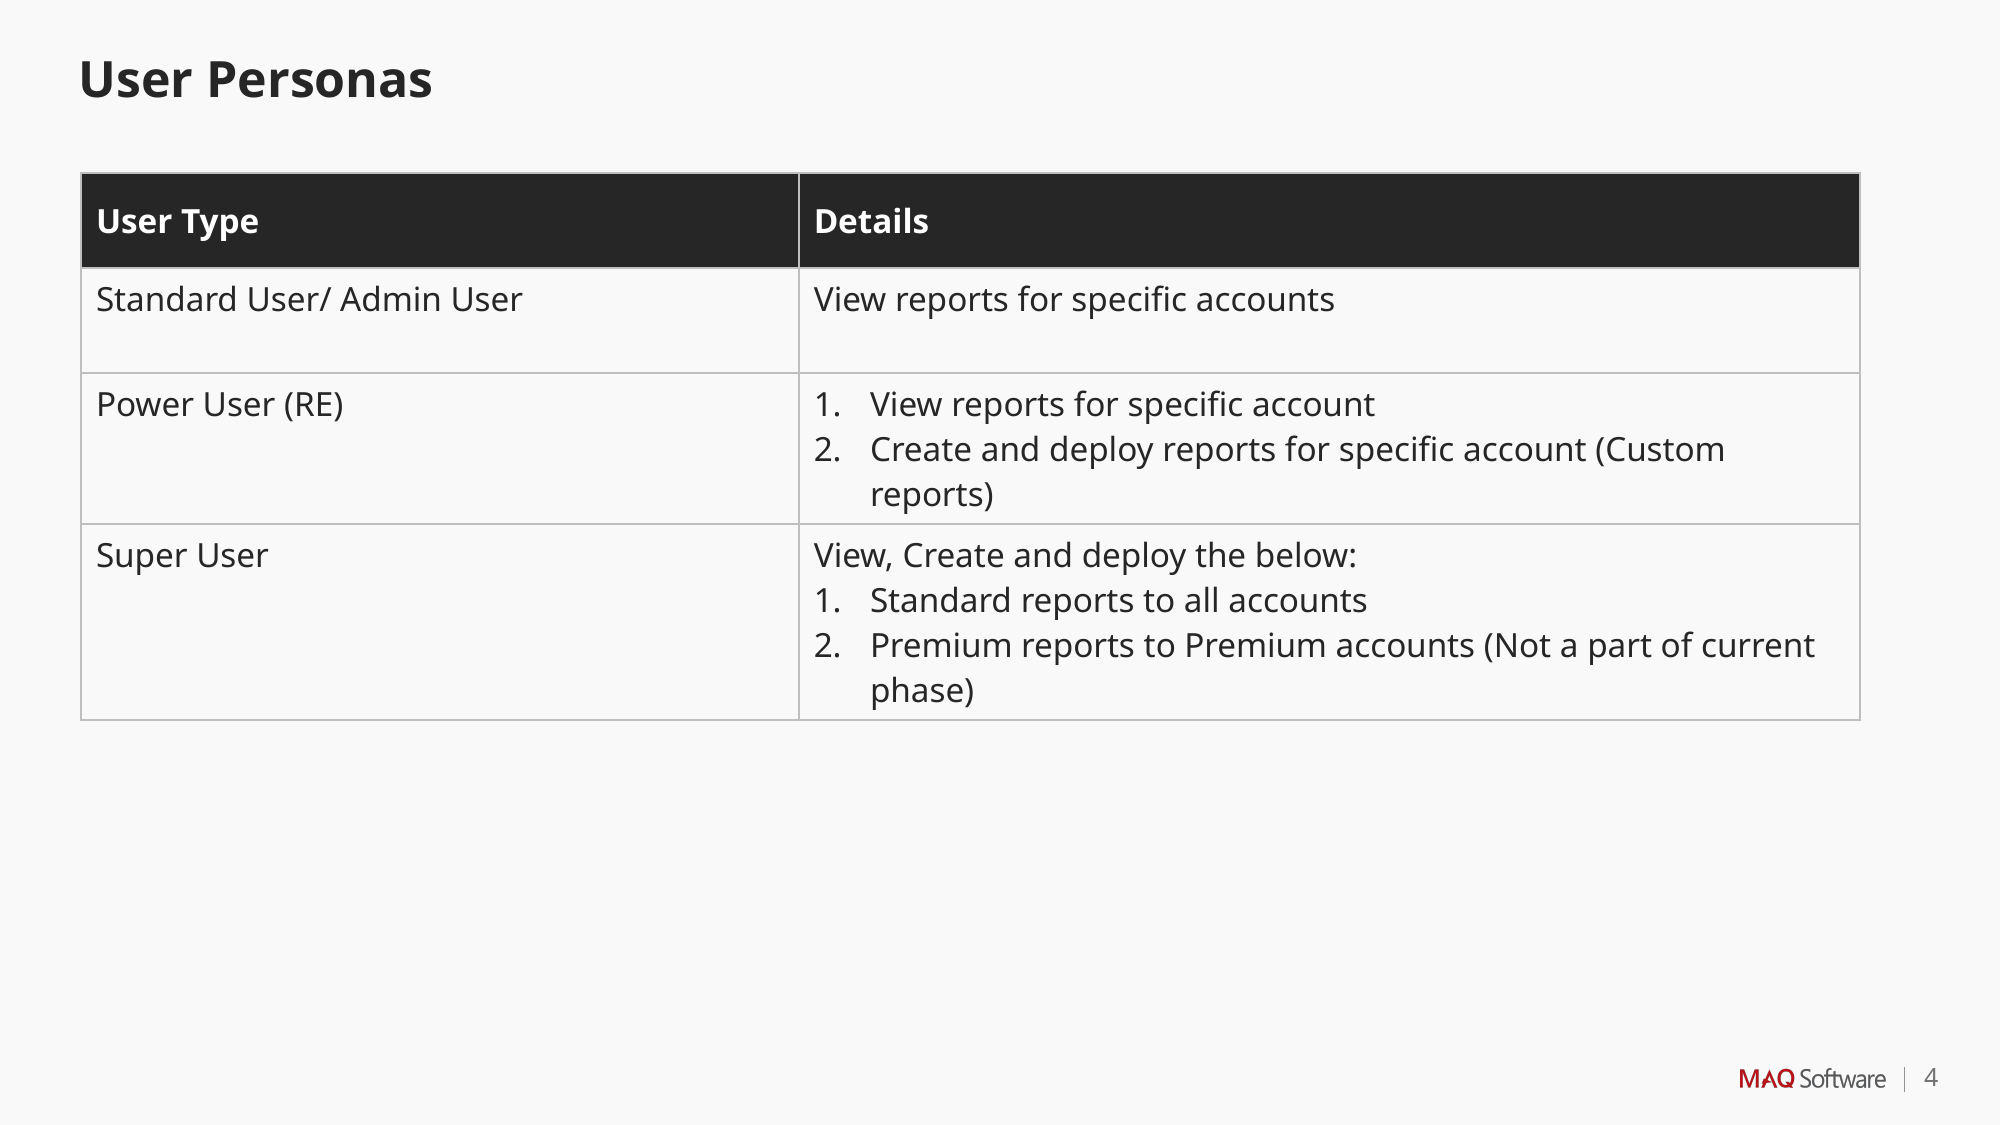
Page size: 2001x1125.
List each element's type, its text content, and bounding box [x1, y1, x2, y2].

table_cell View, Create and deploy the below: Standard reports to all accounts Premium reports to Premium accounts (Not a part of current phase) [800, 525, 1859, 719]
table_cell Power User (RE) [82, 374, 798, 523]
slide_number 4 [1896, 1057, 1967, 1099]
table_cell Standard User/ Admin User [82, 269, 798, 372]
table_header User Type [82, 174, 798, 267]
picture [1740, 1068, 1886, 1088]
table_cell View reports for specific account Create and deploy reports for specific account (Custom reports) [800, 374, 1859, 523]
table_header Details [800, 174, 1859, 267]
table_cell View reports for specific accounts [800, 269, 1859, 372]
list User Personas [64, 46, 1597, 126]
table_cell Super User [82, 525, 798, 719]
